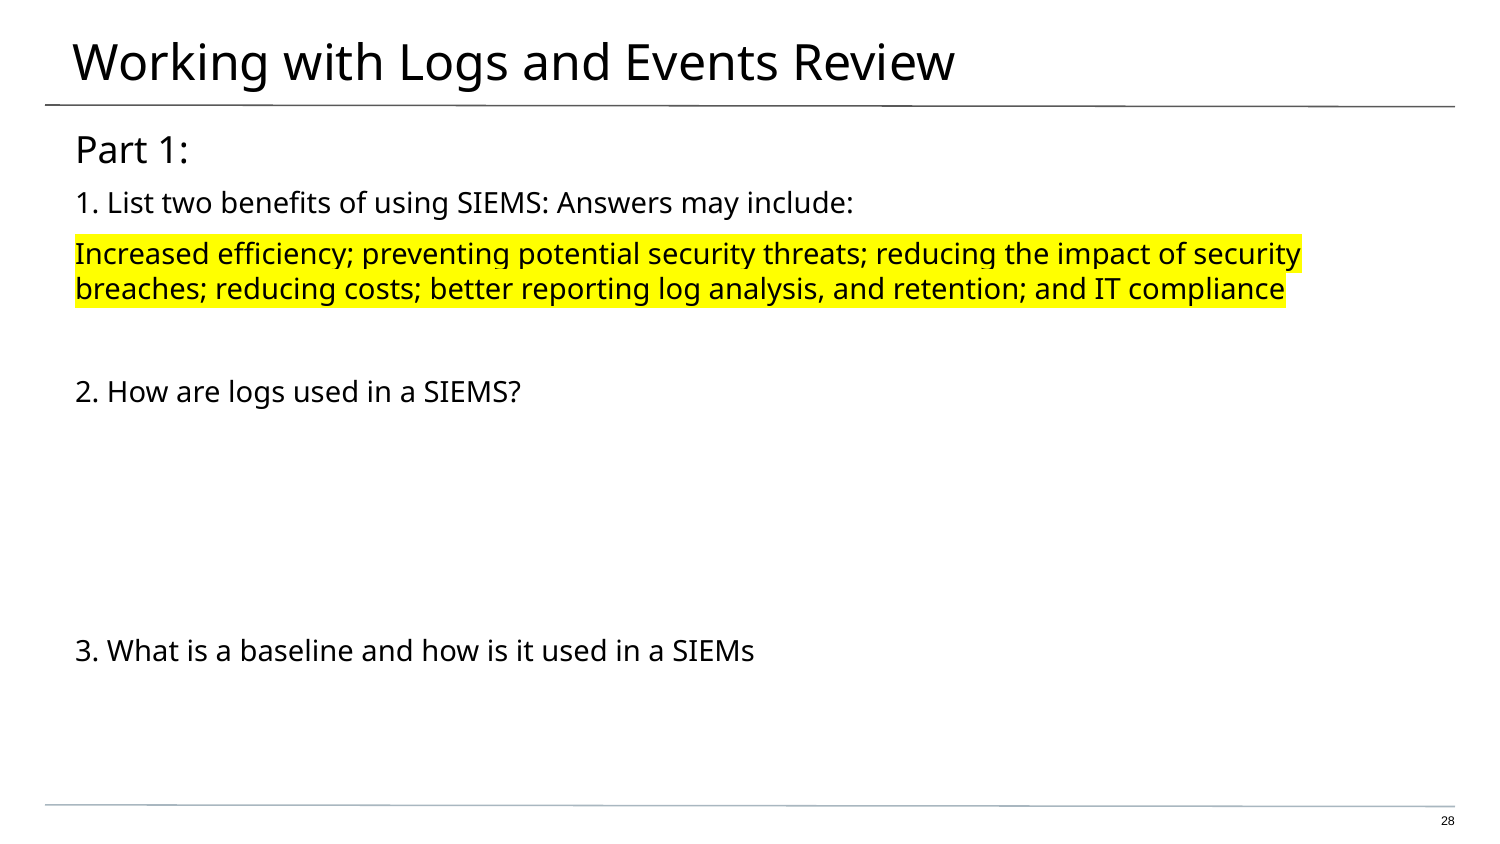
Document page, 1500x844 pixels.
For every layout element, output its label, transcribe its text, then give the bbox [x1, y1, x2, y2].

subtitle Part 1: [0, 110, 1500, 171]
list 1. List two benefits of using SIEMS: Answers may include: Increased efficiency; preventing potential security threats; reducing the impact of security breaches; reducing costs; better reporting log analysis, and retention; and IT compliance 2. How are logs used in a SIEMS? 3. What is a baseline and how is it used in a SIEMs [0, 183, 1500, 805]
title Working with Logs and Events Review [0, 0, 1500, 88]
slide_number 28 [1412, 813, 1455, 831]
